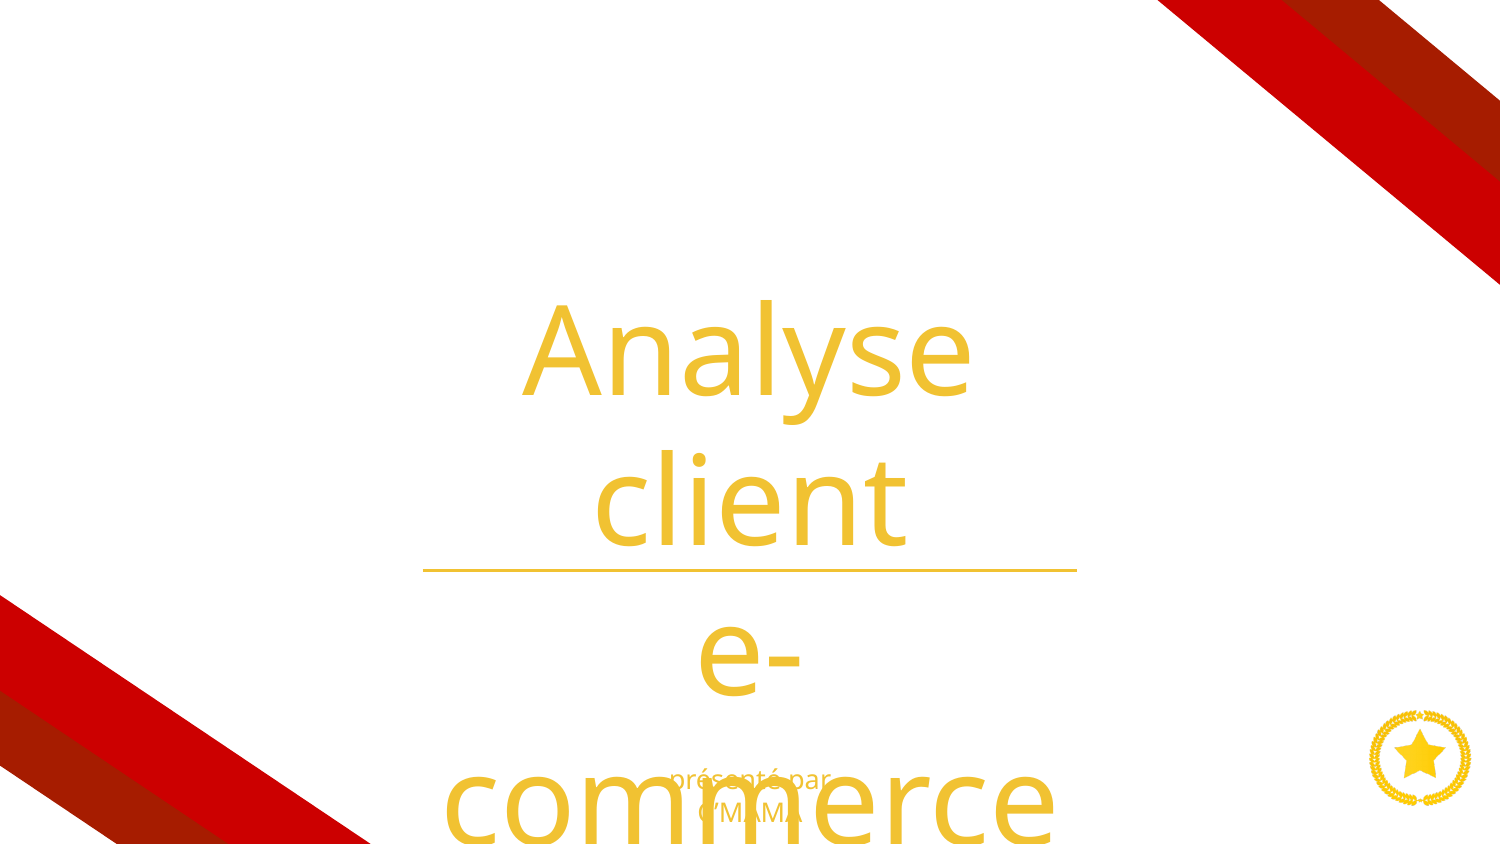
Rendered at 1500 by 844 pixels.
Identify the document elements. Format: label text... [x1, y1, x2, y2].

text_box [0, 692, 227, 844]
text_box [1283, 0, 1500, 180]
text_box Analyse client e-commerce [422, 255, 1078, 421]
text_box Analyse client e-commerce [422, 428, 1078, 747]
picture [1333, 677, 1500, 844]
text_box [1157, 0, 1500, 285]
text_box [0, 595, 371, 844]
text_box présenté par C’MAMA [422, 747, 1078, 843]
